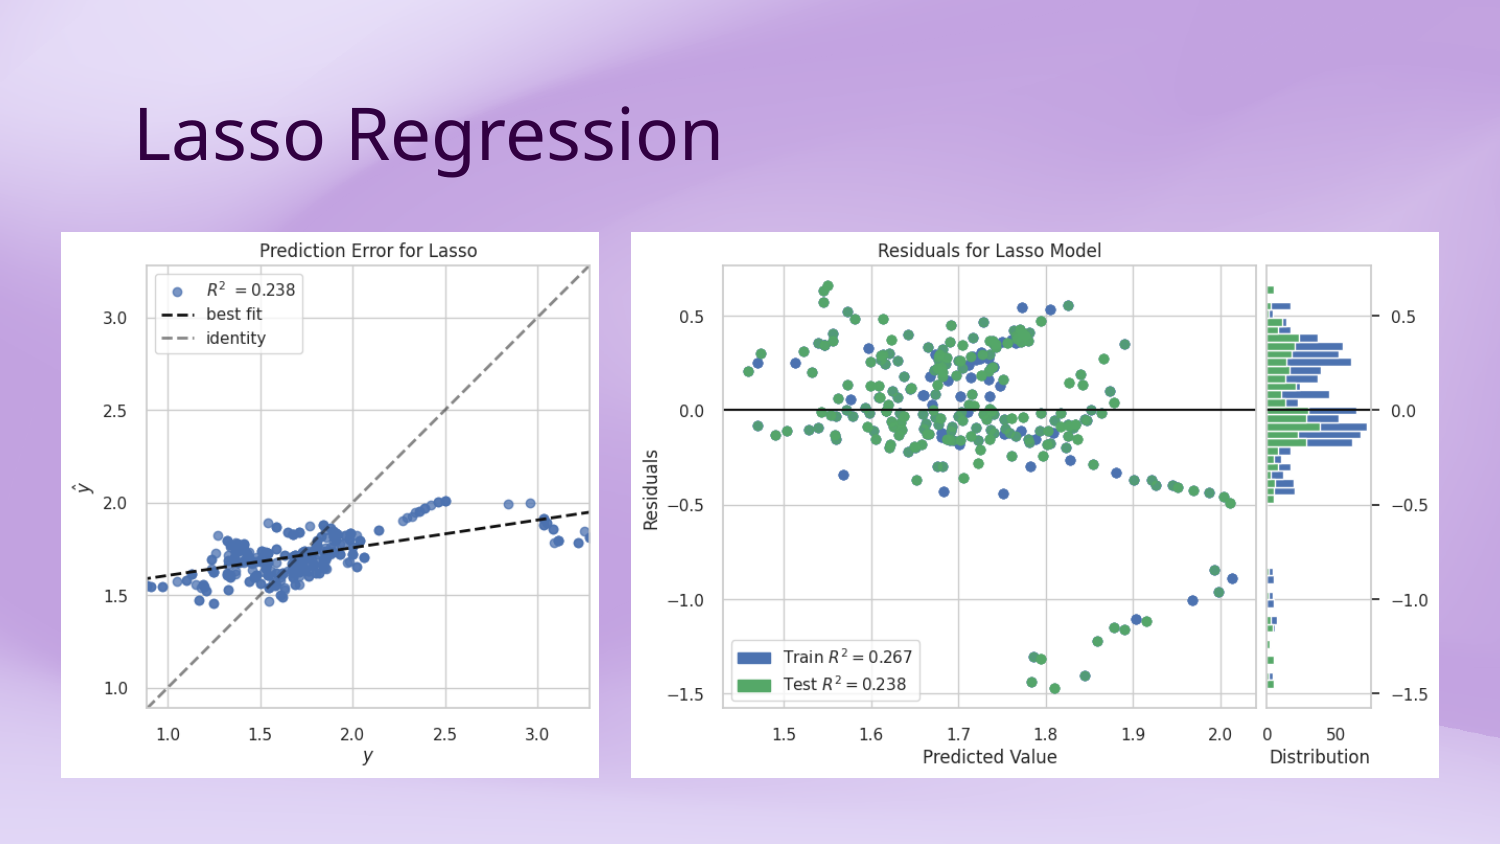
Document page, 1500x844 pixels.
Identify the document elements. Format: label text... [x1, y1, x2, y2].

title Lasso Regression [118, 72, 1382, 167]
picture [0, 0, 1500, 844]
